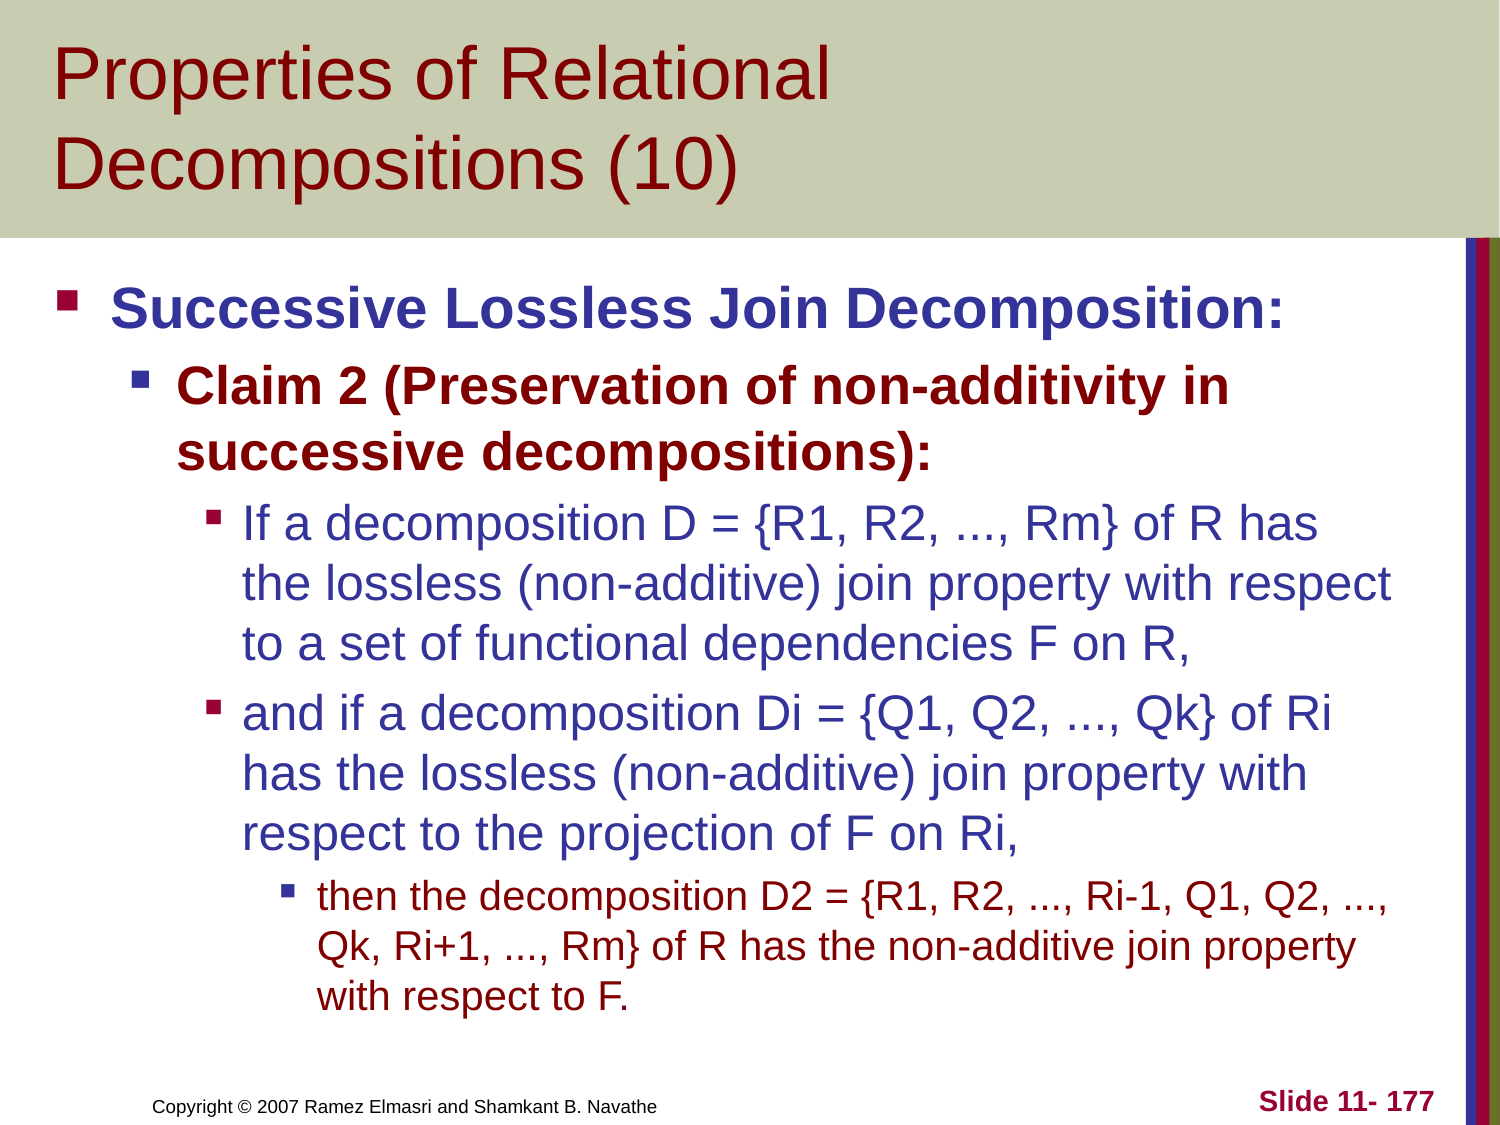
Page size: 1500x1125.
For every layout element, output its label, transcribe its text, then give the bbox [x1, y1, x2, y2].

title Properties of Relational Decompositions (10) [37, 49, 1317, 213]
slide_number Slide 11- 177 [1137, 1049, 1451, 1125]
list Successive Lossless Join Decomposition: Claim 2 (Preservation of non-additivity in successive decompositions): If a decomposition D = {R1, R2, ..., Rm} of R has the lossless (non-additive) join property with respect to a set of functional dependencies F on R, and if a decomposition Di = {Q1, Q2, ..., Qk} of Ri has the lossless (non-additive) join property with respect to the projection of F on Ri, then the decomposition D2 = {R1, R2, ..., Ri-1, Q1, Q2, ..., Qk, Ri+1, ..., Rm} of R has the non-additive join property with respect to F. [39, 262, 1401, 1013]
